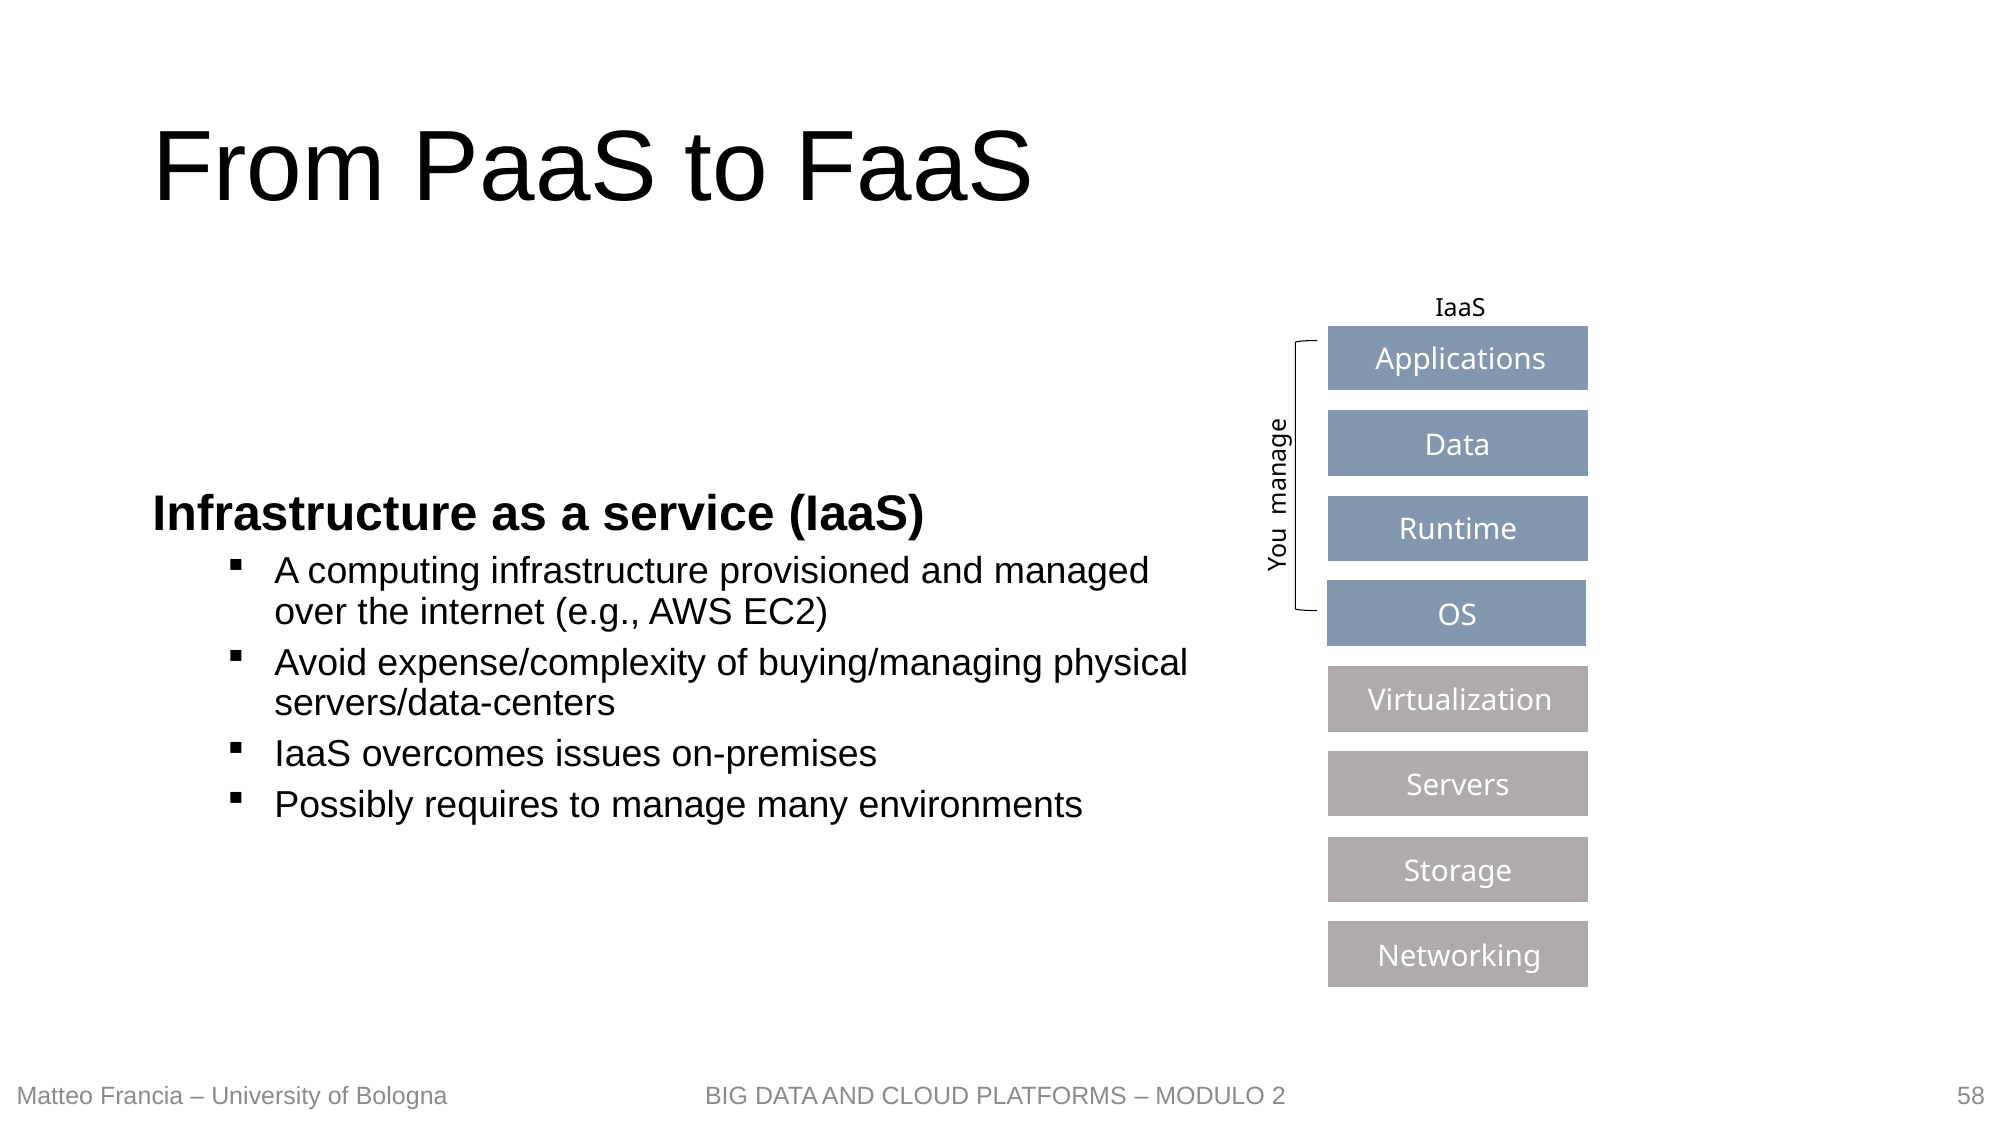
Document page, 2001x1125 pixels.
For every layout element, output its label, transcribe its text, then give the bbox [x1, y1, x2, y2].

text_box Servers [1391, 758, 1525, 810]
text_box Networking [1362, 929, 1557, 980]
slide_number 58 [1550, 1065, 2000, 1125]
text_box [1328, 666, 1588, 732]
text_box Data [1409, 418, 1506, 469]
footer Matteo Francia – University of Bologna [0, 1065, 466, 1125]
text_box Runtime [1384, 502, 1533, 553]
text_box [1294, 339, 1318, 612]
text_box [1326, 580, 1587, 646]
text_box [1328, 750, 1588, 817]
text_box OS [1422, 588, 1492, 639]
text_box IaaS [1420, 283, 1501, 329]
text_box Applications [1360, 332, 1562, 383]
list Infrastructure as a service (IaaS) A computing infrastructure provisioned and managed over the internet (e.g., AWS EC2) Avoid expense/complexity of buying/managing physical servers/data-centers IaaS overcomes issues on-premises Possibly requires to manage many environments [137, 299, 1247, 1014]
text_box [1328, 836, 1588, 903]
text_box [1328, 325, 1588, 390]
text_box [1328, 920, 1588, 987]
text_box Virtualization [1353, 672, 1568, 724]
text_box [1328, 410, 1588, 476]
title From PaaS to FaaS [137, 59, 1863, 278]
text_box [1328, 495, 1588, 562]
text_box Storage [1389, 844, 1528, 896]
text_box You [1253, 531, 1294, 586]
text_box manage [1253, 404, 1294, 531]
